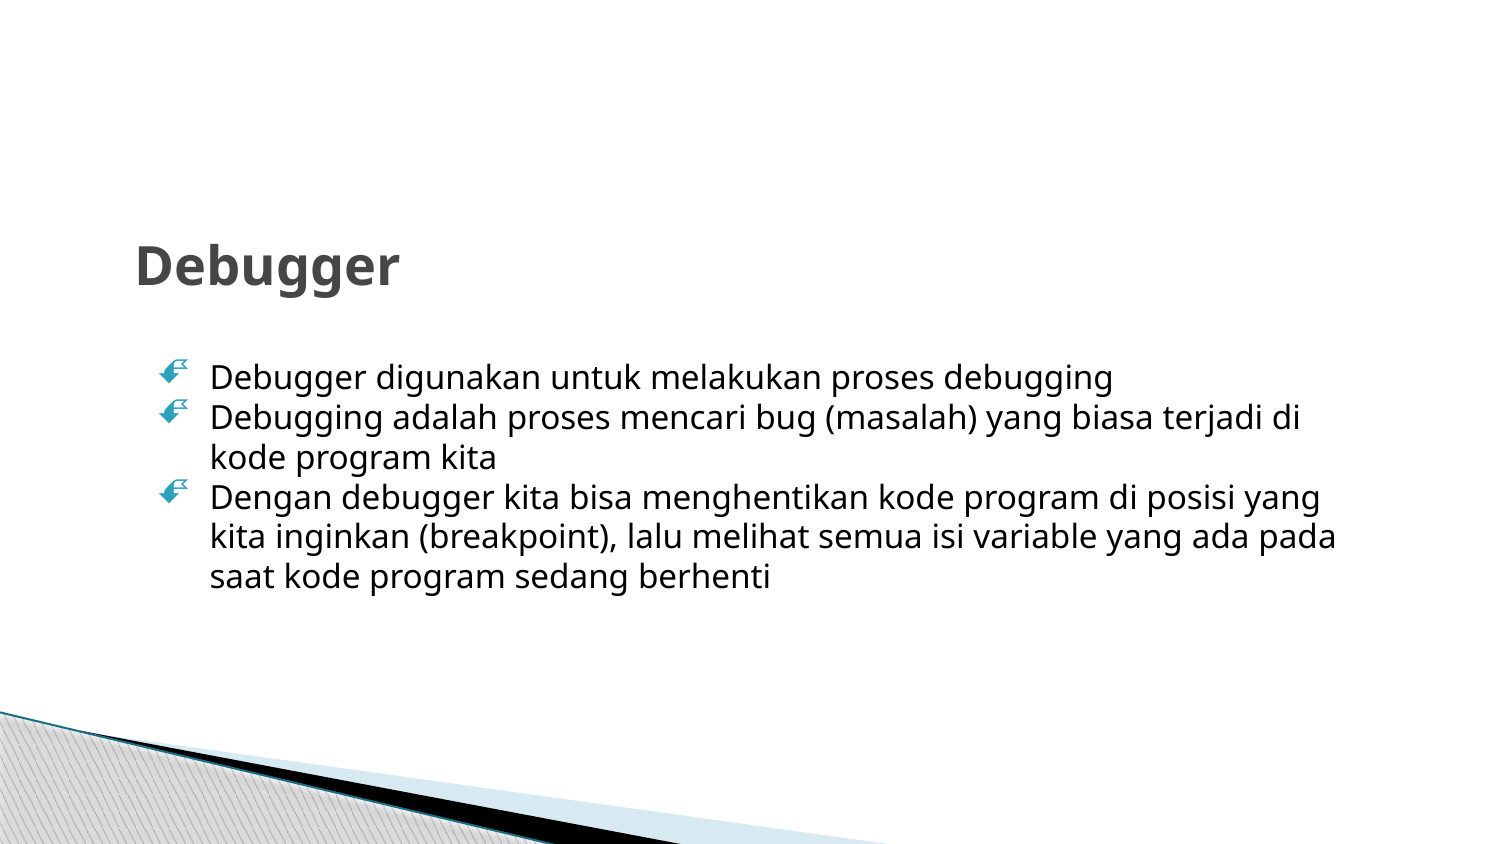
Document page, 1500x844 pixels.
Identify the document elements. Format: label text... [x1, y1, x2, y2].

title Debugger [119, 216, 1381, 305]
list Debugger digunakan untuk melakukan proses debugging Debugging adalah proses mencari bug (masalah) yang biasa terjadi di kode program kita Dengan debugger kita bisa menghentikan kode program di posisi yang kita inginkan (breakpoint), lalu melihat semua isi variable yang ada pada saat kode program sedang berhenti [119, 341, 1381, 712]
